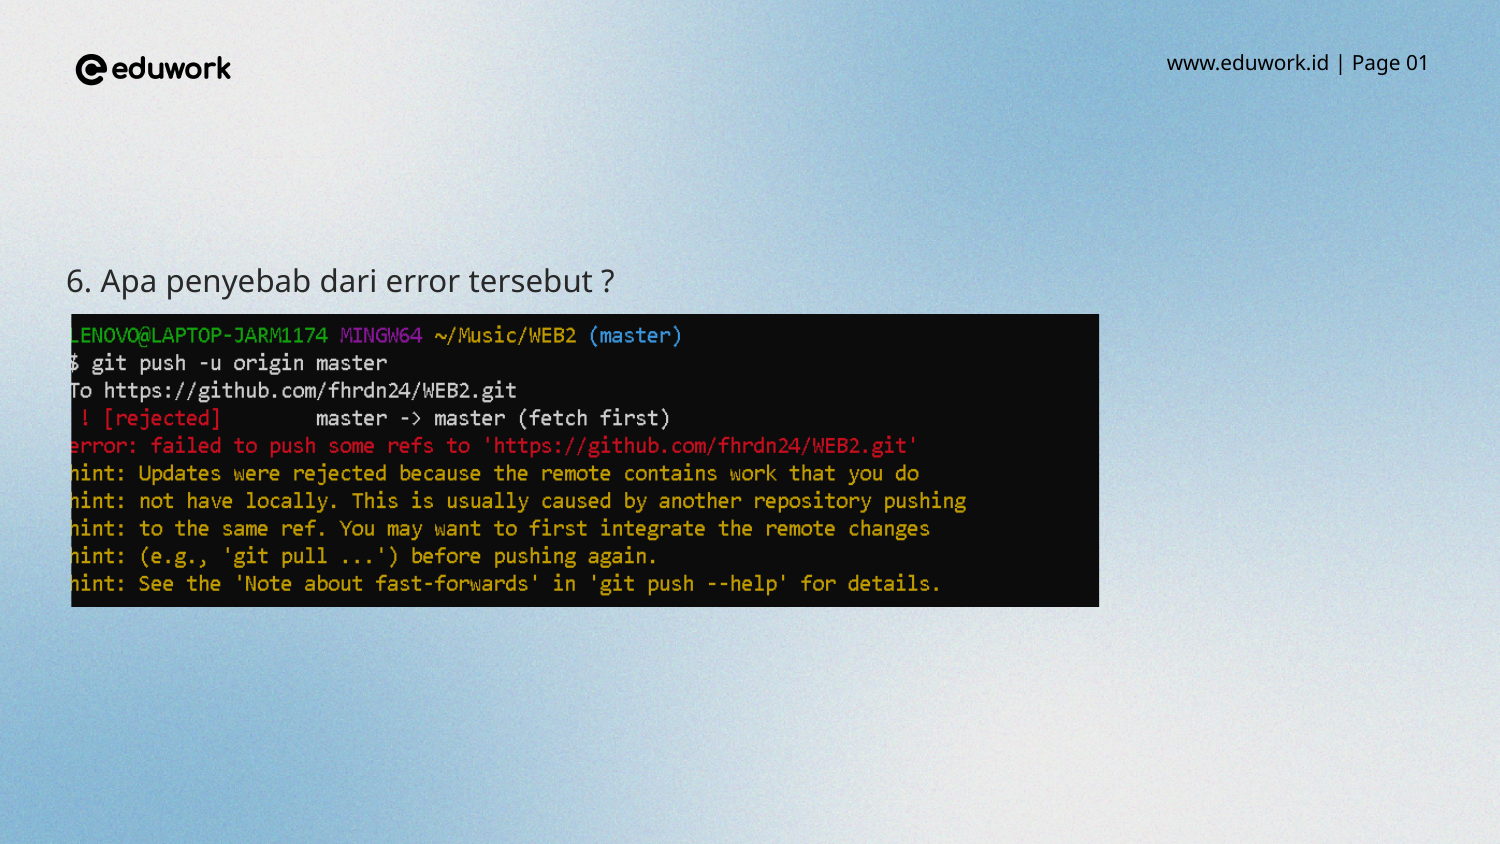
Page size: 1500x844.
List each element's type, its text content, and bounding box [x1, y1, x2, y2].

picture [0, 0, 1500, 844]
text_box www.eduwork.id | Page 01 [1134, 37, 1445, 88]
list 6. Apa penyebab dari error tersebut ? [51, 235, 1449, 726]
